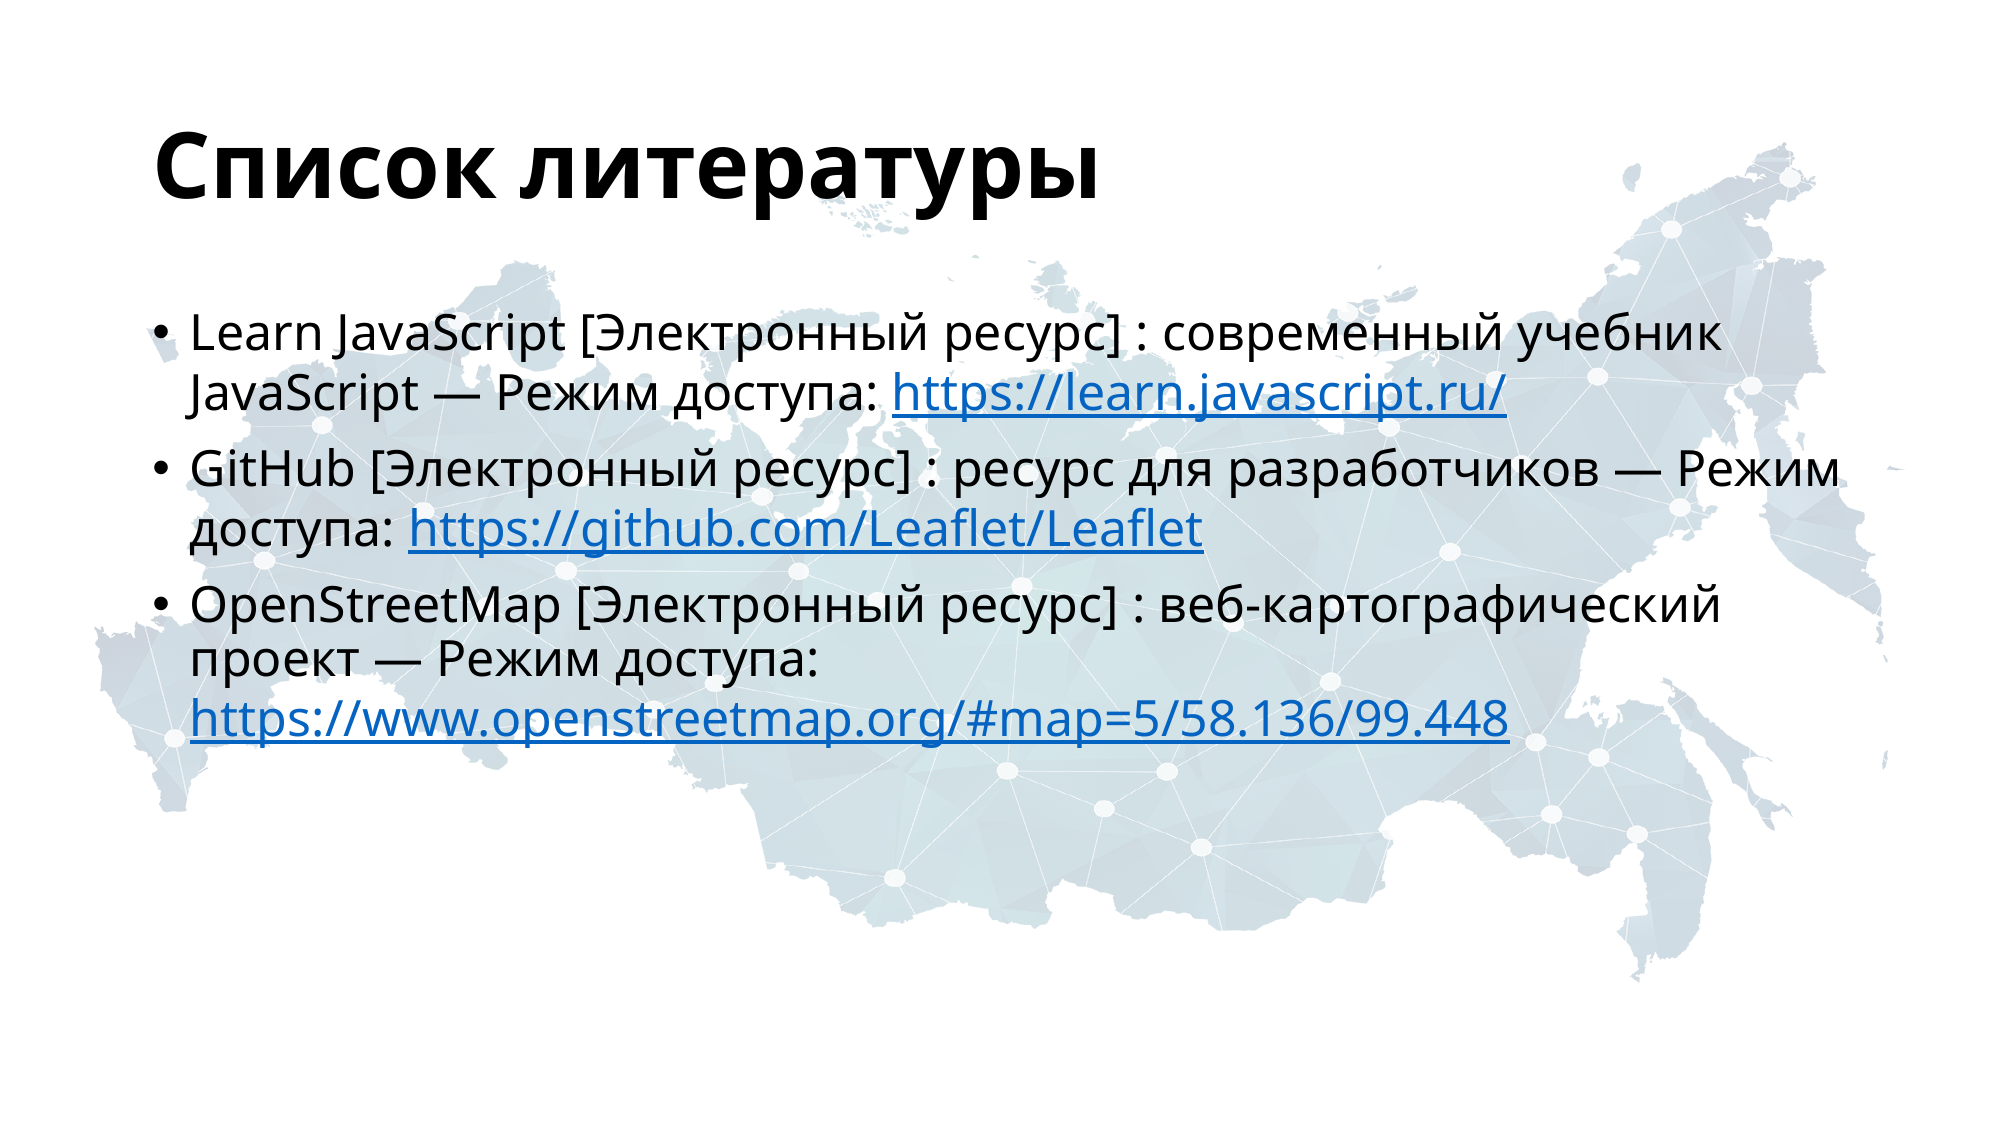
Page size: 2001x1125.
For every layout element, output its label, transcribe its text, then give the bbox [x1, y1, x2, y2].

list Learn JavaScript [Электронный ресурс] : cовременный учебник JavaScript — Режим доступа: https://learn.javascript.ru/ GitHub [Электронный ресурс] : ресурс для разработчиков — Режим доступа: https://github.com/Leaflet/Leaflet OpenStreetMap [Электронный ресурс] : веб-картографический проект — Режим доступа: https://www.openstreetmap.org/#map=5/58.136/99.448 [137, 299, 1863, 1014]
title Список литературы [137, 59, 1863, 278]
